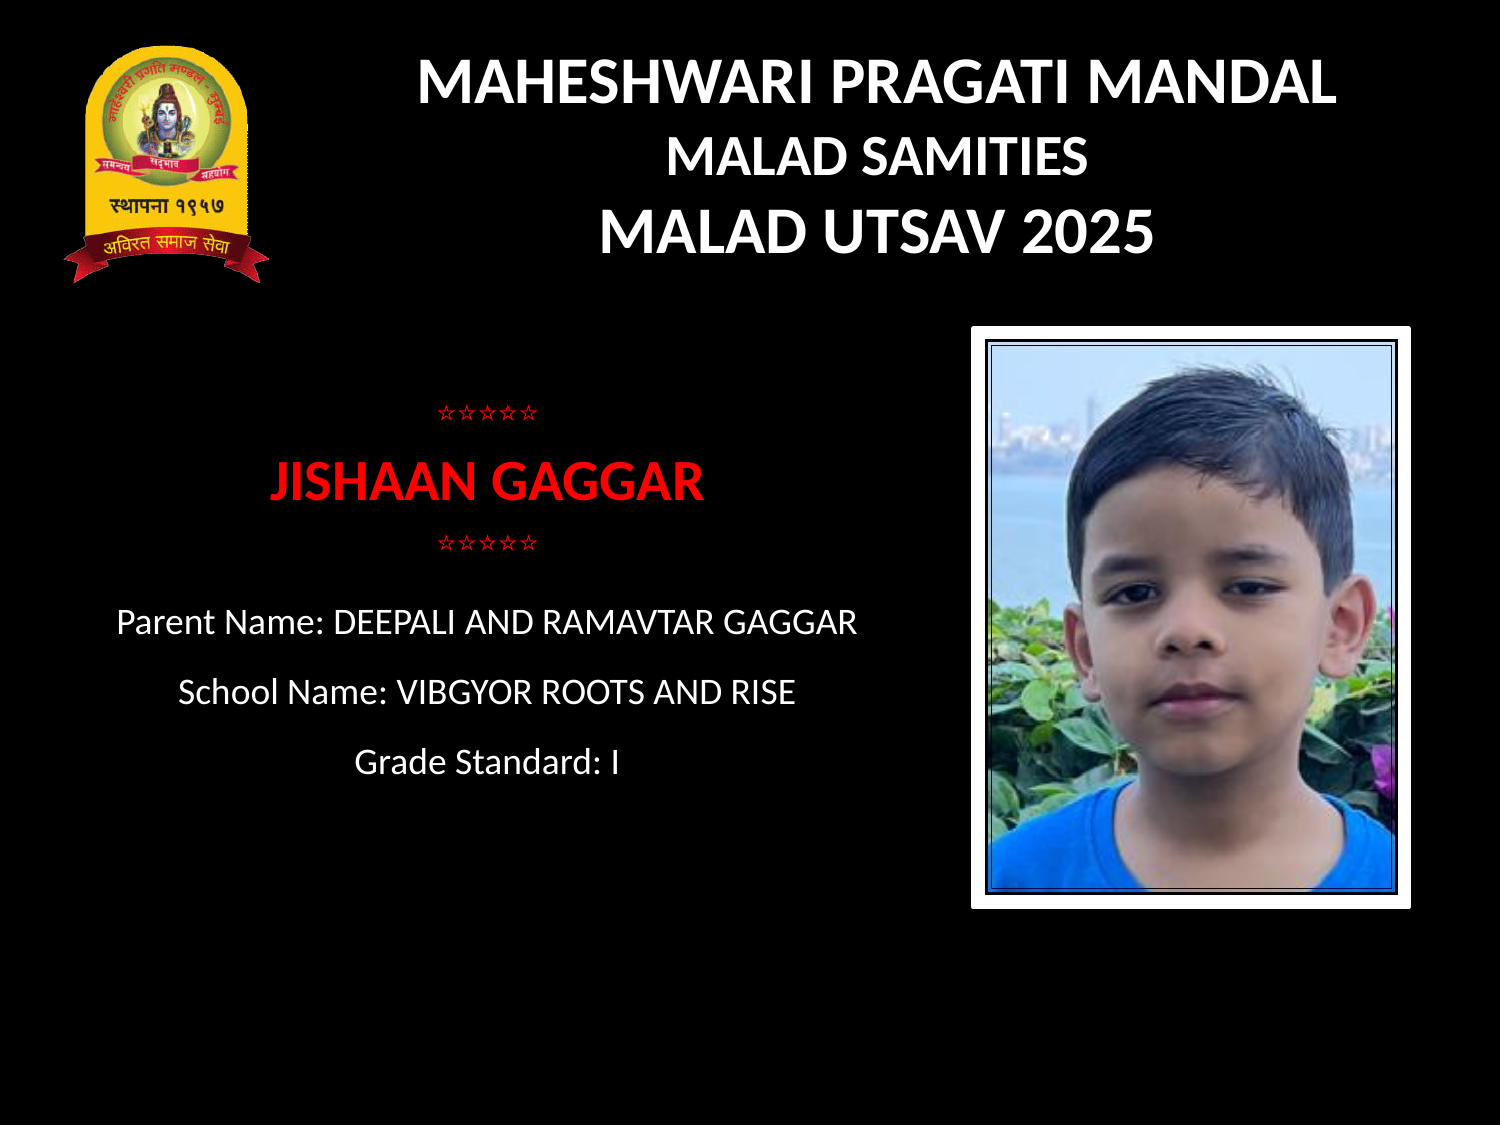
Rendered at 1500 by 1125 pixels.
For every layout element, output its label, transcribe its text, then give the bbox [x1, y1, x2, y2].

text_box MAHESHWARI PRAGATI MANDAL MALAD SAMITIES MALAD UTSAV 2025 [401, 29, 1354, 275]
picture [974, 329, 1408, 907]
picture [29, 29, 297, 301]
text_box ⭐⭐⭐⭐⭐ JISHAAN GAGGAR ⭐⭐⭐⭐⭐ Parent Name: DEEPALI AND RAMAVTAR GAGGAR School Name: VIBGYOR ROOTS AND RISE Grade Standard: I [74, 386, 900, 790]
